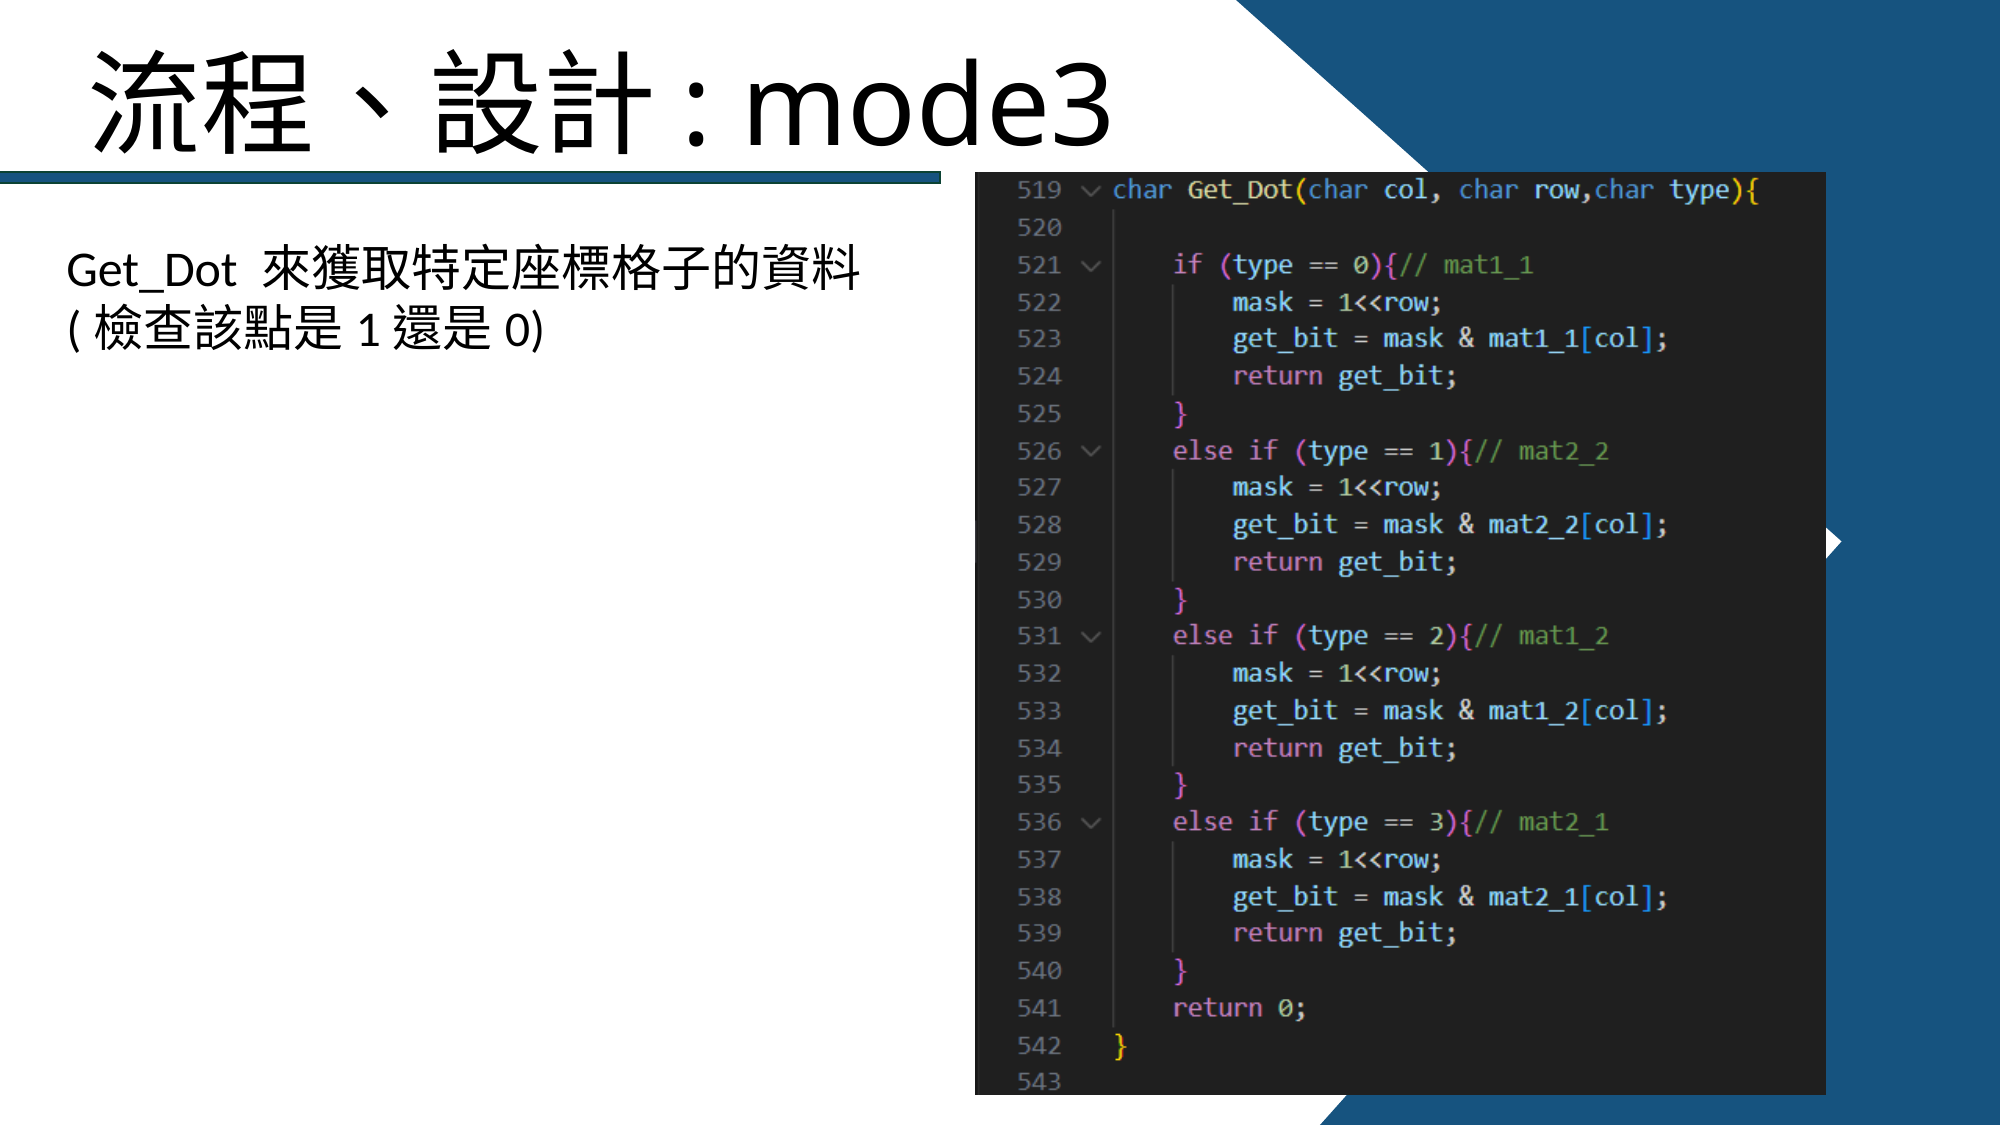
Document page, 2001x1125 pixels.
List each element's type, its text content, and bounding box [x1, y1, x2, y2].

picture [975, 172, 1826, 1095]
text_box Get_Dot 來獲取特定座標格子的資料 (檢查該點是1還是0) [51, 229, 941, 365]
title 流程、設計: mode3 [43, 10, 1161, 178]
text_box [1236, 0, 2000, 541]
text_box [1319, 364, 2000, 1125]
text_box [0, 171, 941, 184]
